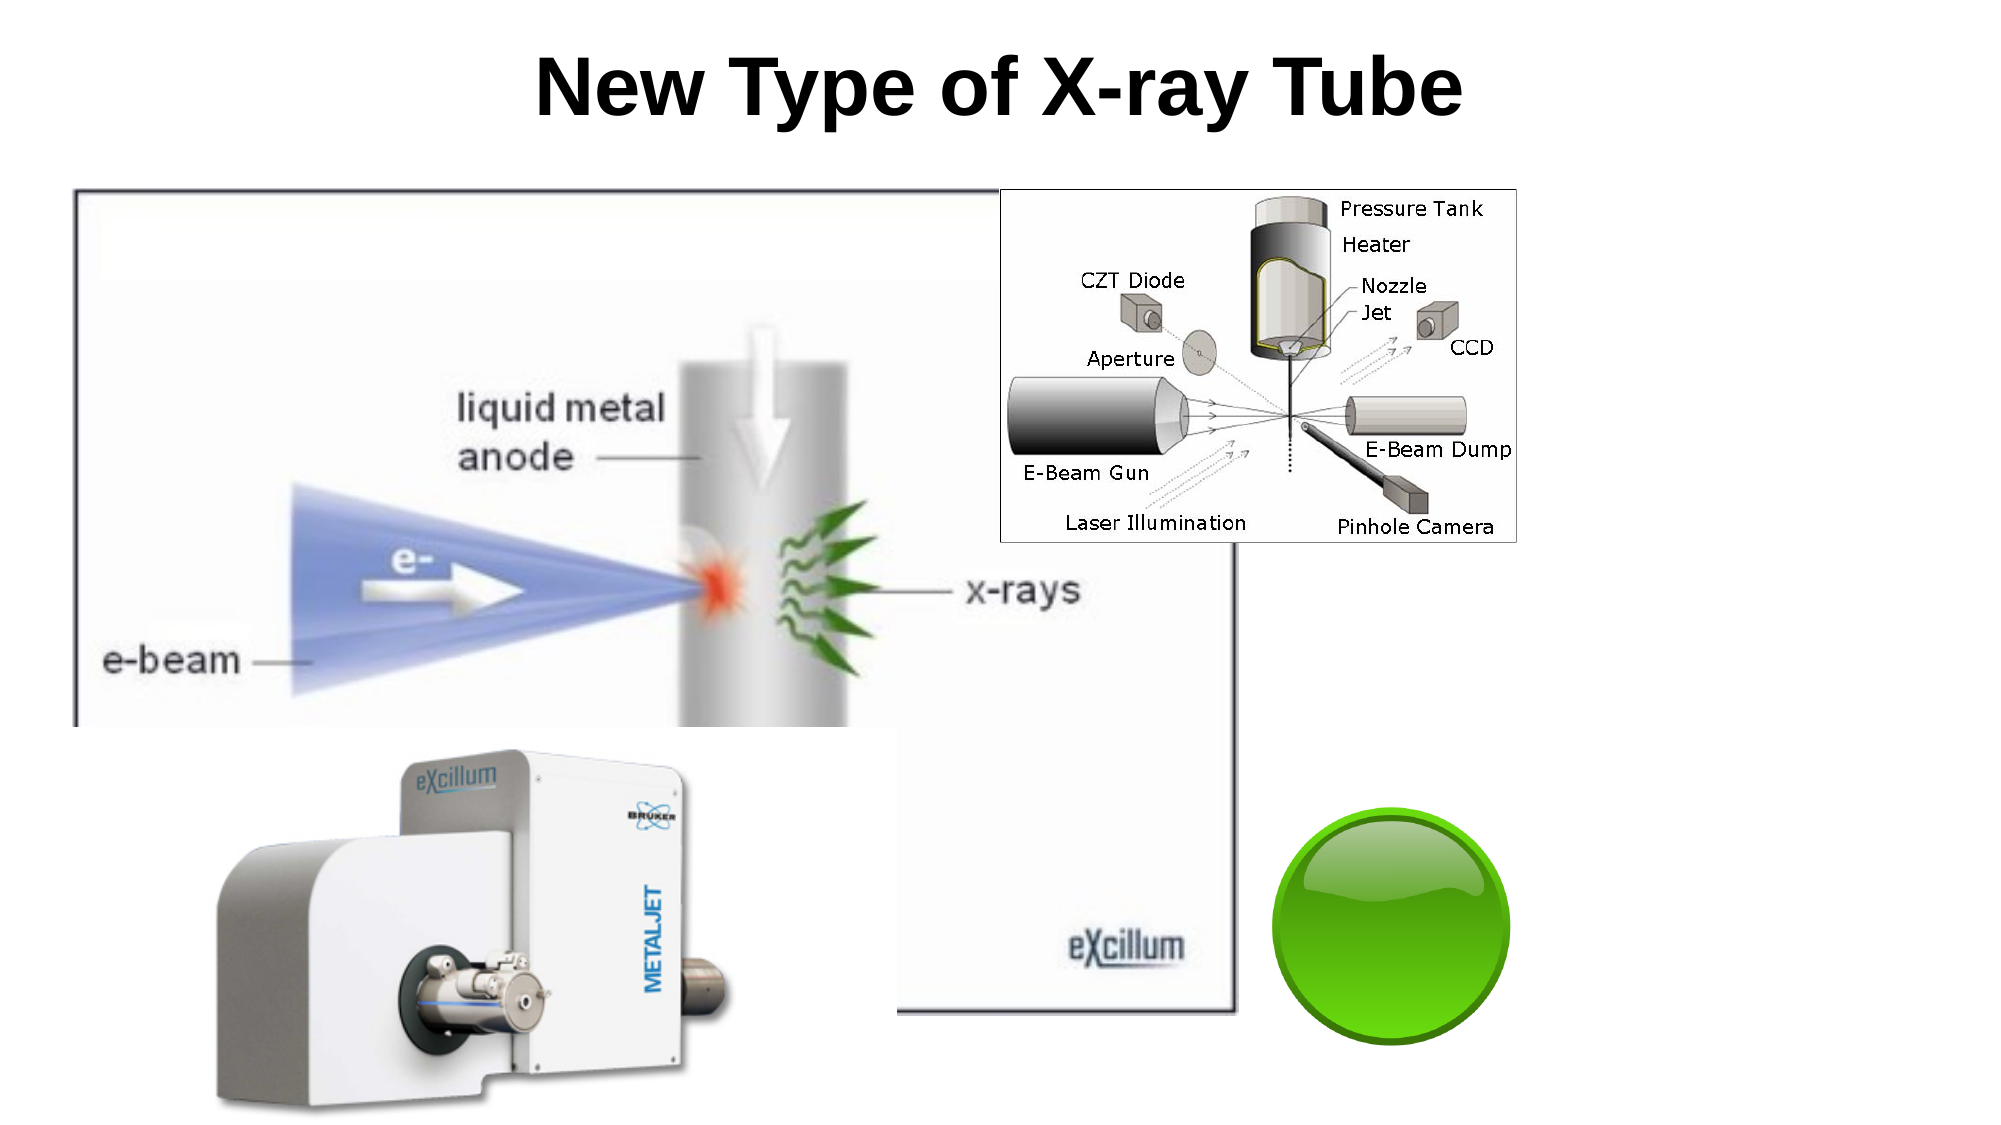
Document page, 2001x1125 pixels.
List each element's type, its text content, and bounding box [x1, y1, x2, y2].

picture [41, 187, 1517, 1125]
picture [1268, 803, 1514, 1049]
text_box New Type of X-ray Tube [275, 24, 1725, 163]
